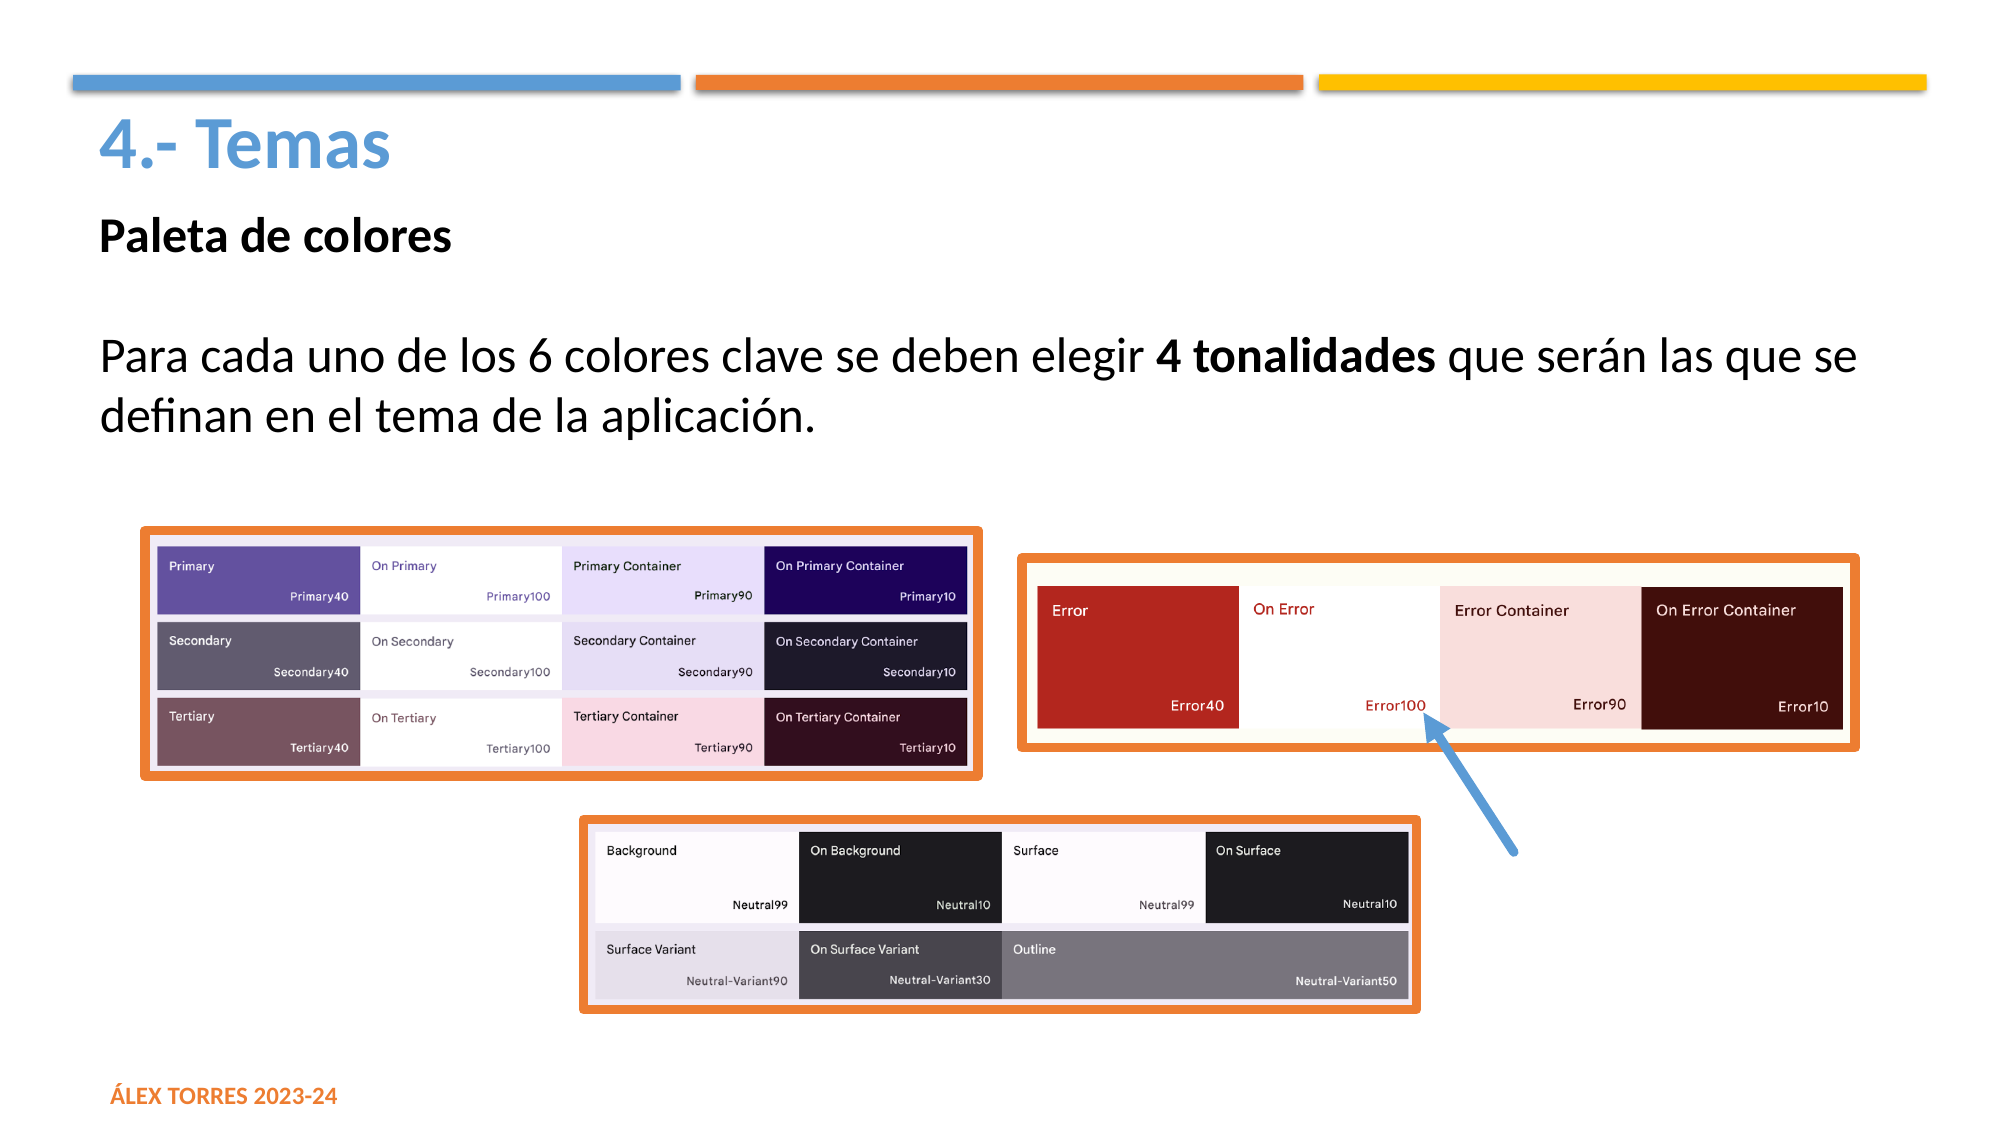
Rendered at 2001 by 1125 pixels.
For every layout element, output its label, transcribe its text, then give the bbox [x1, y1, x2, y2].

picture [587, 823, 1413, 1006]
picture [1026, 561, 1851, 744]
text_box 4.- Temas [85, 78, 1915, 187]
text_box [1422, 712, 1515, 853]
picture [148, 534, 974, 772]
text_box Paleta de colores Para cada uno de los 6 colores clave se deben elegir 4 tonalidades que serán las que se definan en el tema de la aplicación. [85, 187, 1915, 1072]
